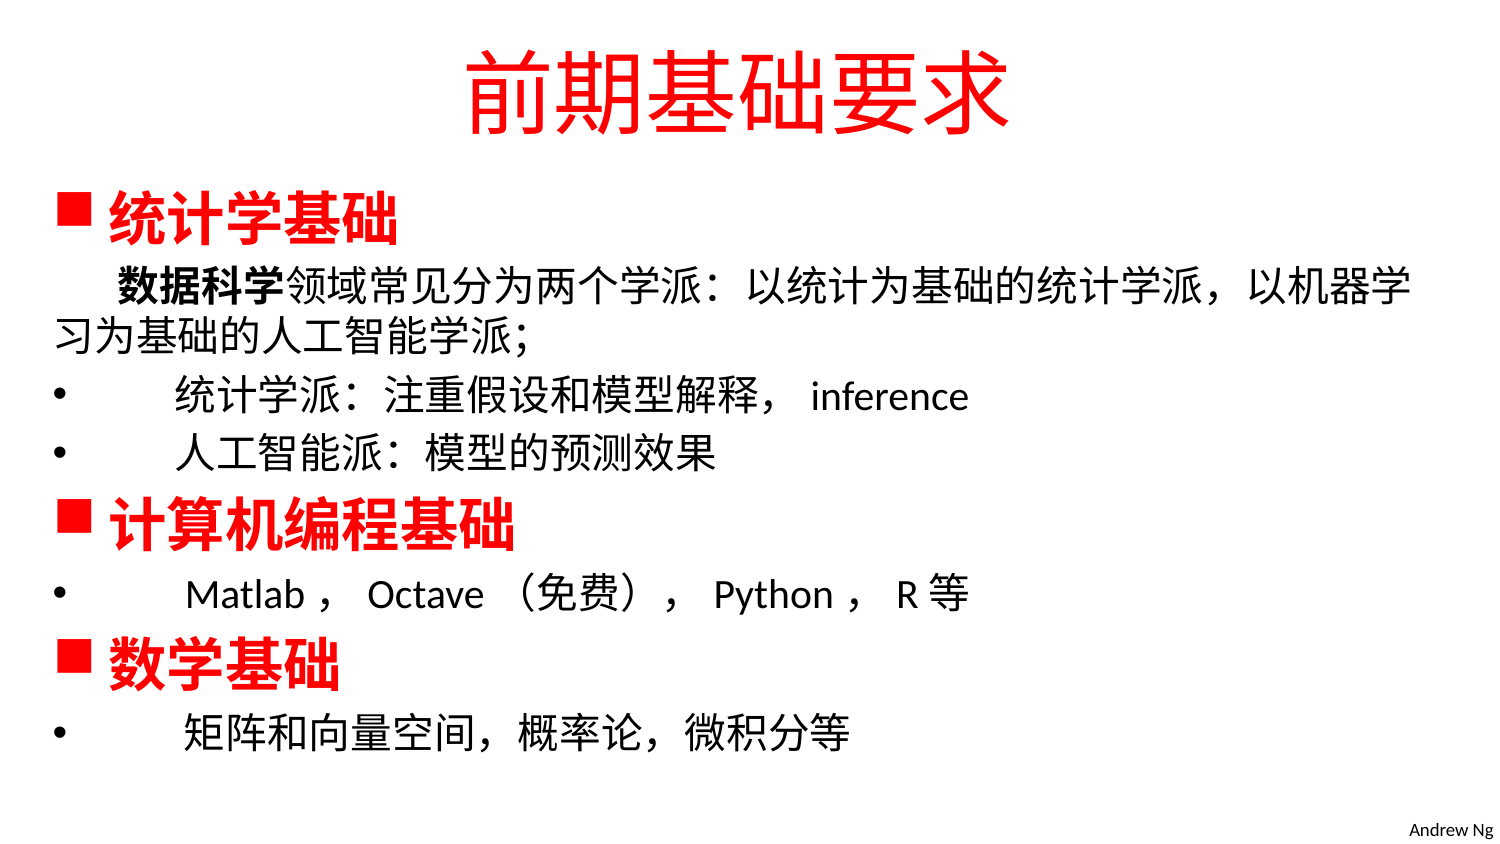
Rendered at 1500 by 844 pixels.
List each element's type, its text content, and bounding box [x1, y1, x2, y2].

list 统计学基础 数据科学领域常见分为两个学派：以统计为基础的统计学派，以机器学习为基础的人工智能学派； 统计学派：注重假设和模型解释，inference 人工智能派：模型的预测效果 计算机编程基础 Matlab，Octave（免费），Python，R等 数学基础 矩阵和向量空间，概率论，微积分等 [37, 174, 1438, 822]
title 前期基础要求 [62, 20, 1413, 161]
